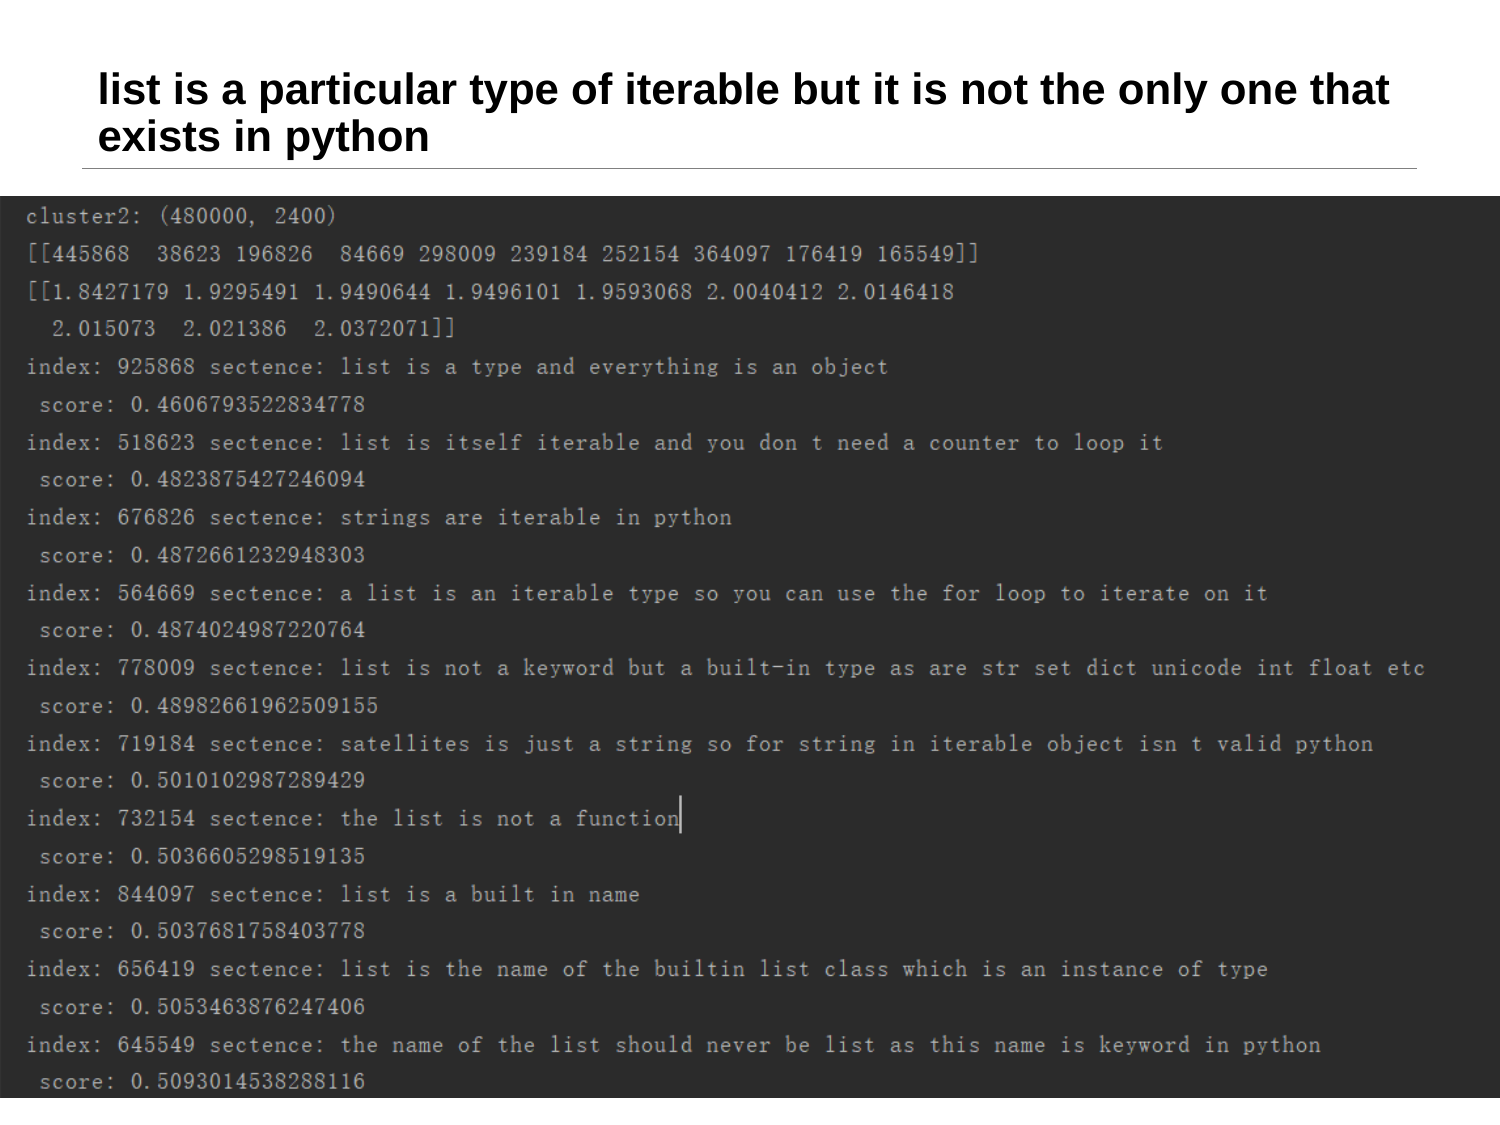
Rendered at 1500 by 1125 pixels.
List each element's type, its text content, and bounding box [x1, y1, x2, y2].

title list is a particular type of iterable but it is not the only one that exists in python [82, 0, 1418, 169]
picture [0, 196, 1500, 1098]
